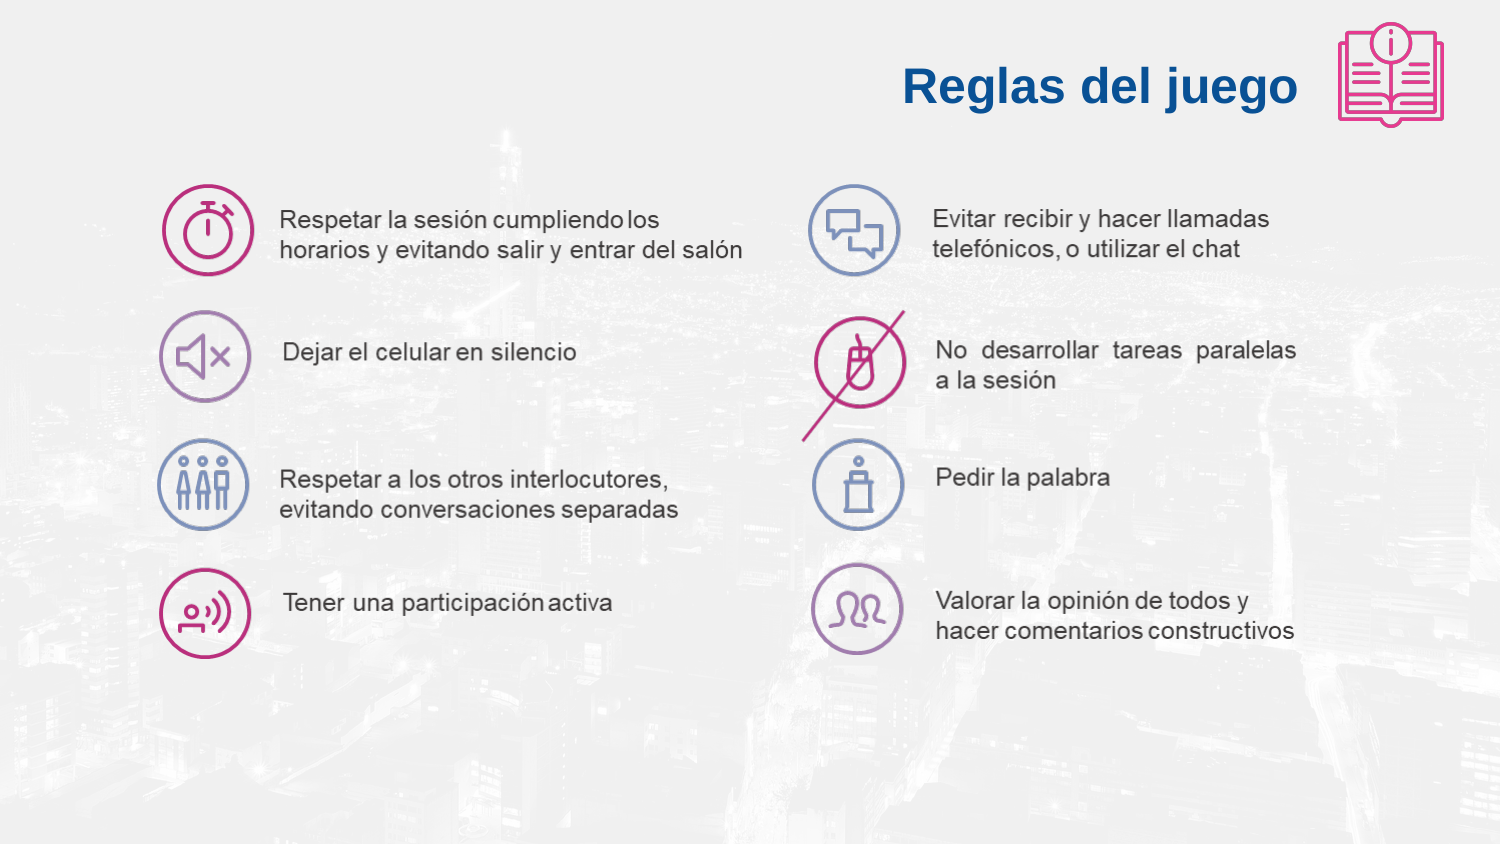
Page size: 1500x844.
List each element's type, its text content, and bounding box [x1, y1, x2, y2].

picture [1338, 22, 1444, 128]
text_box Reglas del juego [887, 46, 1315, 122]
picture [157, 184, 1343, 660]
